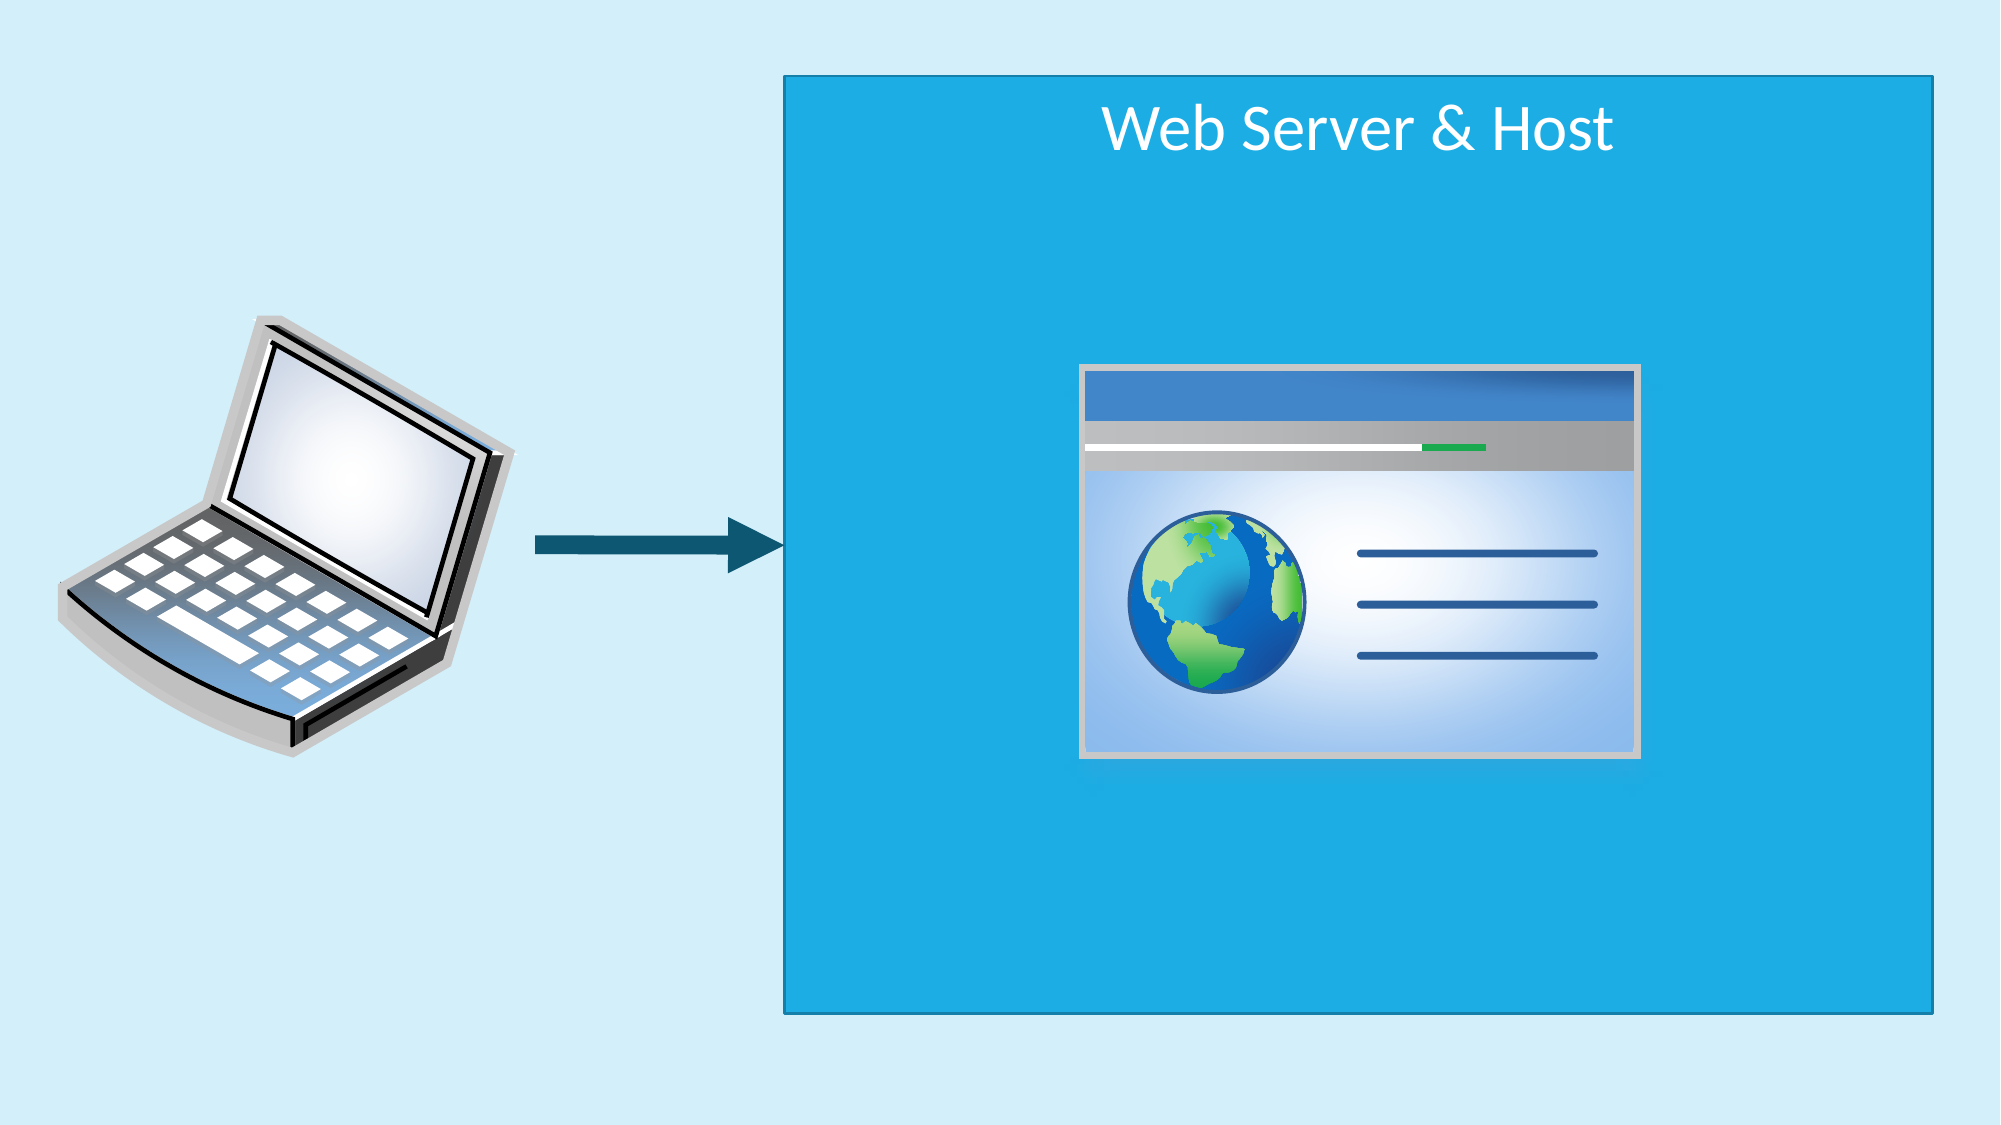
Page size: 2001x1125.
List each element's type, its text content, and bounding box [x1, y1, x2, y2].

picture [36, 304, 536, 786]
picture [1047, 347, 1670, 799]
text_box Web Server & Host [783, 75, 1934, 1015]
